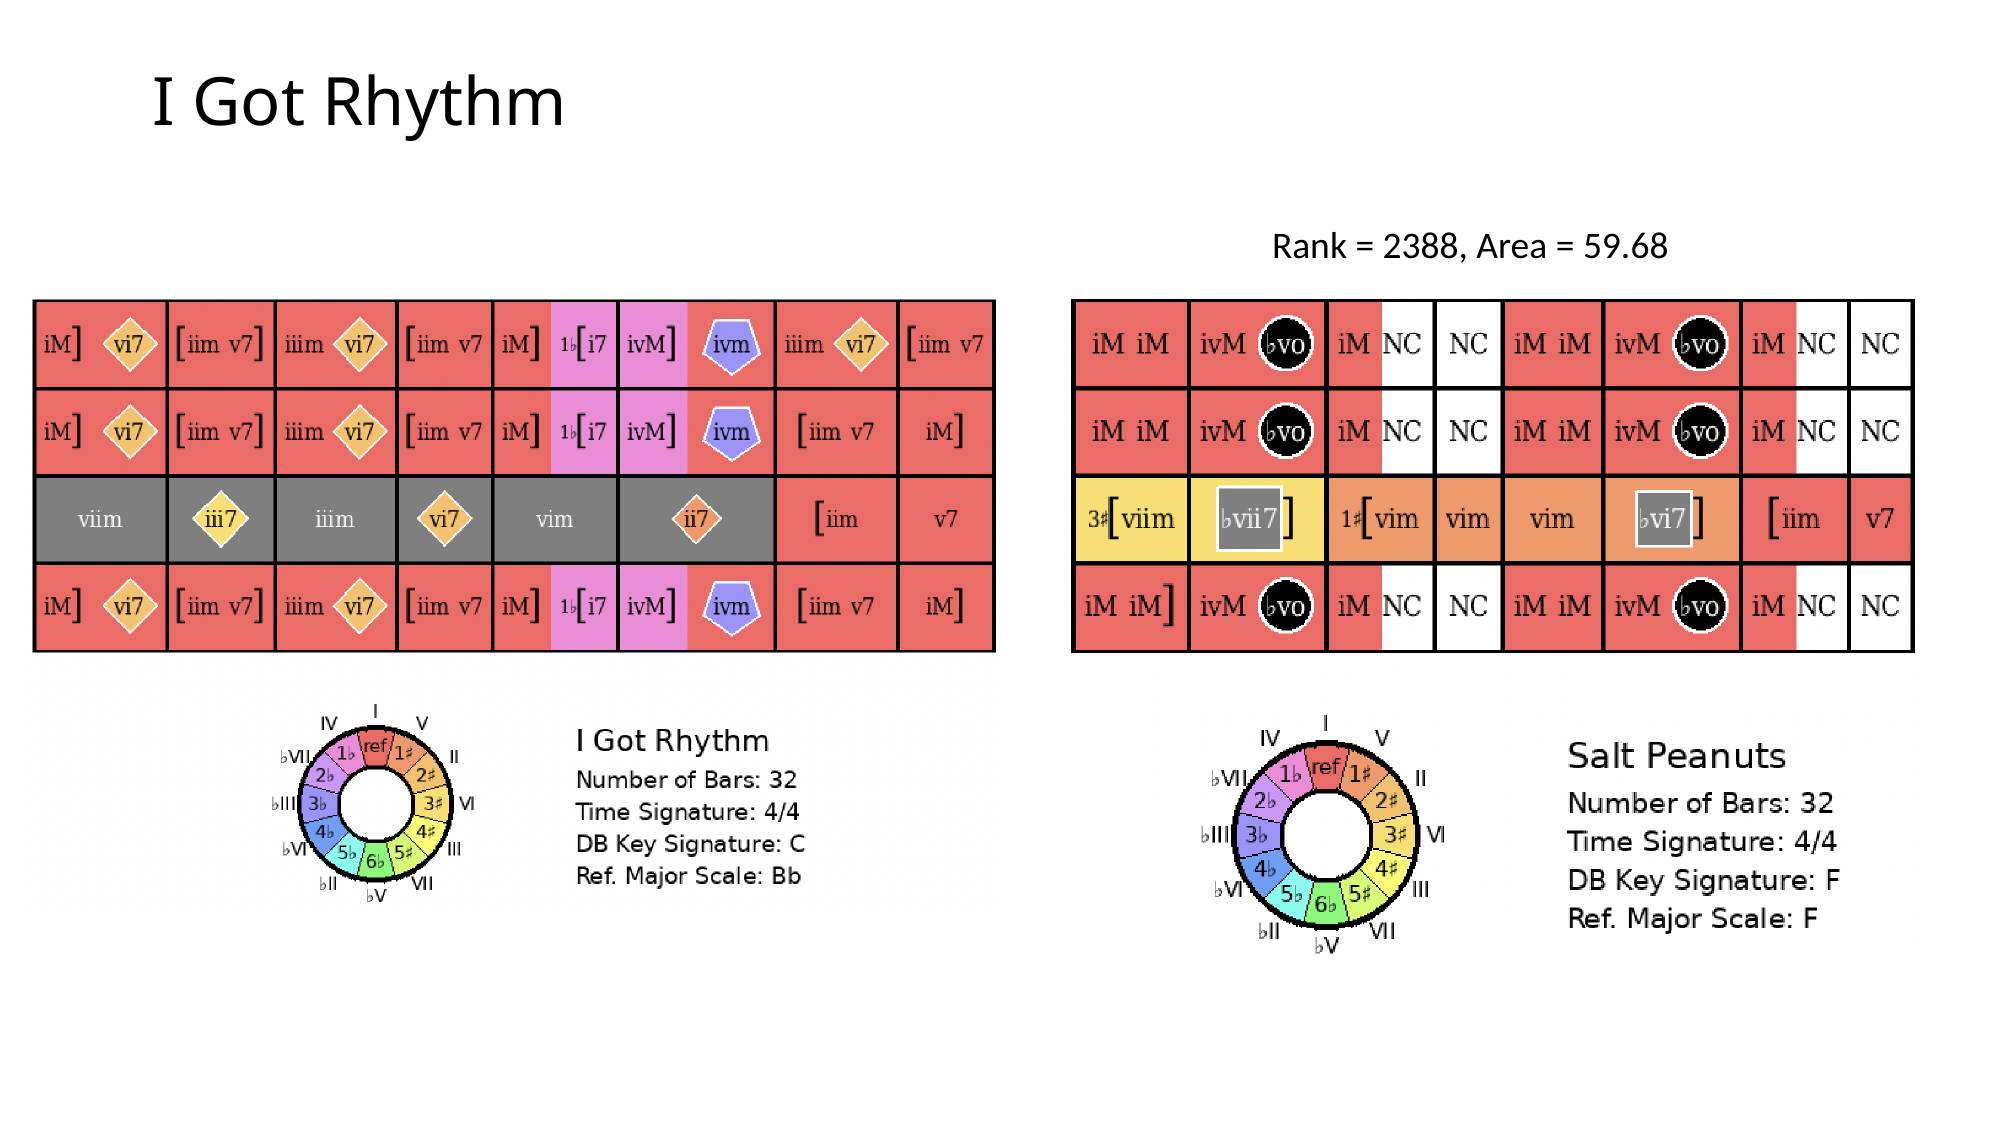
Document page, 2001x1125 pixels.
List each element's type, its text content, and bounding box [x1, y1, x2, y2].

picture [25, 293, 1004, 913]
text_box Rank = 2388, Area = 59.68 [1257, 213, 1684, 274]
picture [1062, 291, 1922, 962]
title I Got Rhythm [137, 59, 1863, 149]
